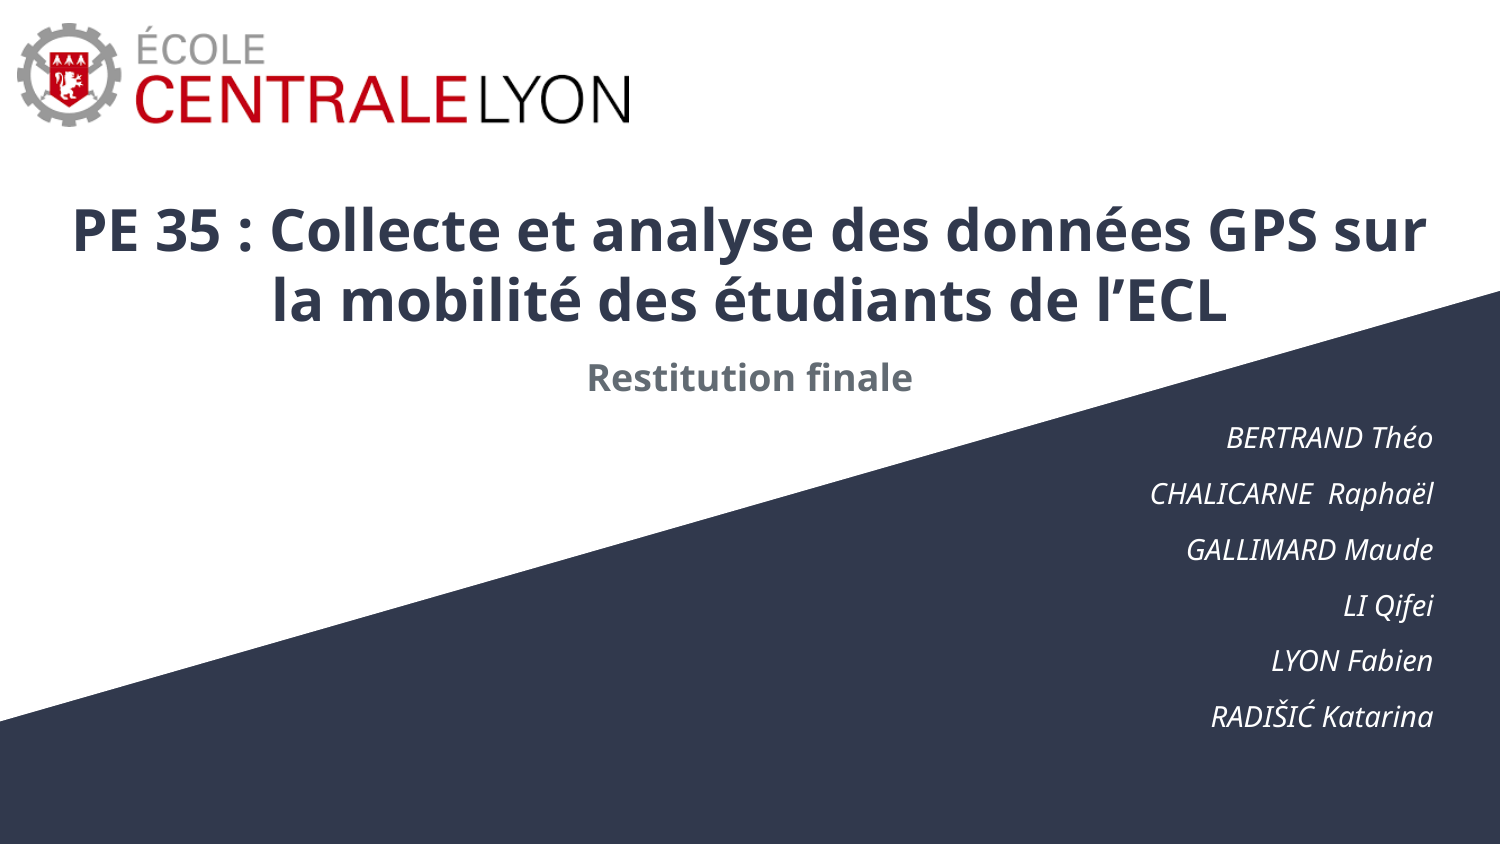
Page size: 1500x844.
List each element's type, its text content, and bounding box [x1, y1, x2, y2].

title PE 35 : Collecte et analyse des données GPS sur la mobilité des étudiants de l’ECL Restitution finale BERTRAND Théo CHALICARNE Raphaël GALLIMARD Maude LI Qifei LYON Fabien RADIŠIĆ Katarina [51, 177, 1449, 448]
picture [17, 22, 629, 127]
